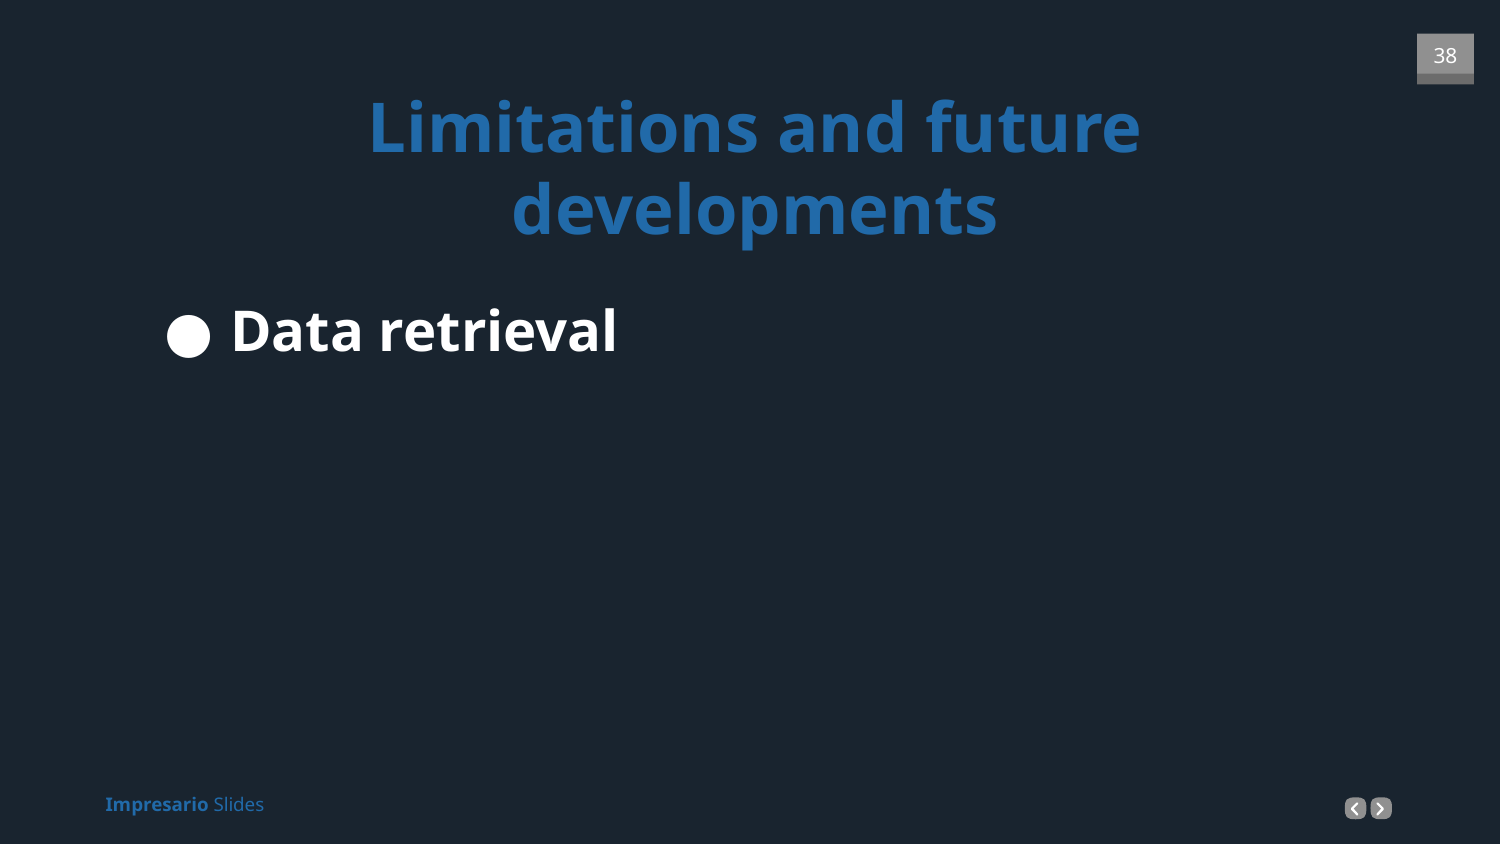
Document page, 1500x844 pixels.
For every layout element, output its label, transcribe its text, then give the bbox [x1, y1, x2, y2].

text_box Data retrieval [140, 254, 1411, 702]
text_box Limitations and future developments [110, 80, 1401, 252]
